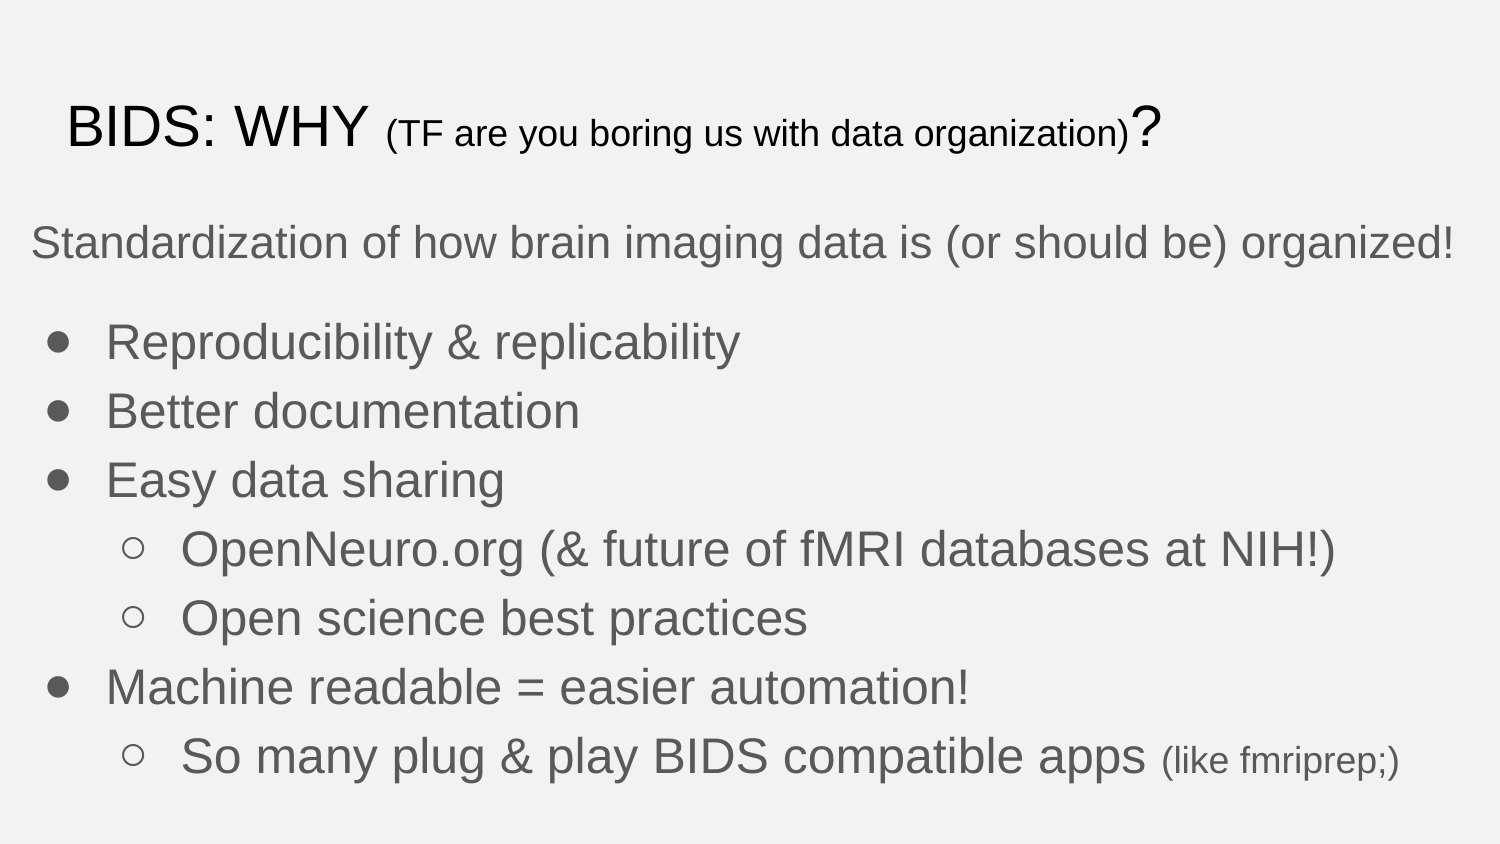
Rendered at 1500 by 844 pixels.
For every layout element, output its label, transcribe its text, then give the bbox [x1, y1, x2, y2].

title BIDS: WHY (TF are you boring us with data organization)? [51, 72, 1449, 167]
list Standardization of how brain imaging data is (or should be) organized! Reproducibility & replicability Better documentation Easy data sharing OpenNeuro.org (& future of fMRI databases at NIH!) Open science best practices Machine readable = easier automation! So many plug & play BIDS compatible apps (like fmriprep;) [15, 189, 1500, 798]
